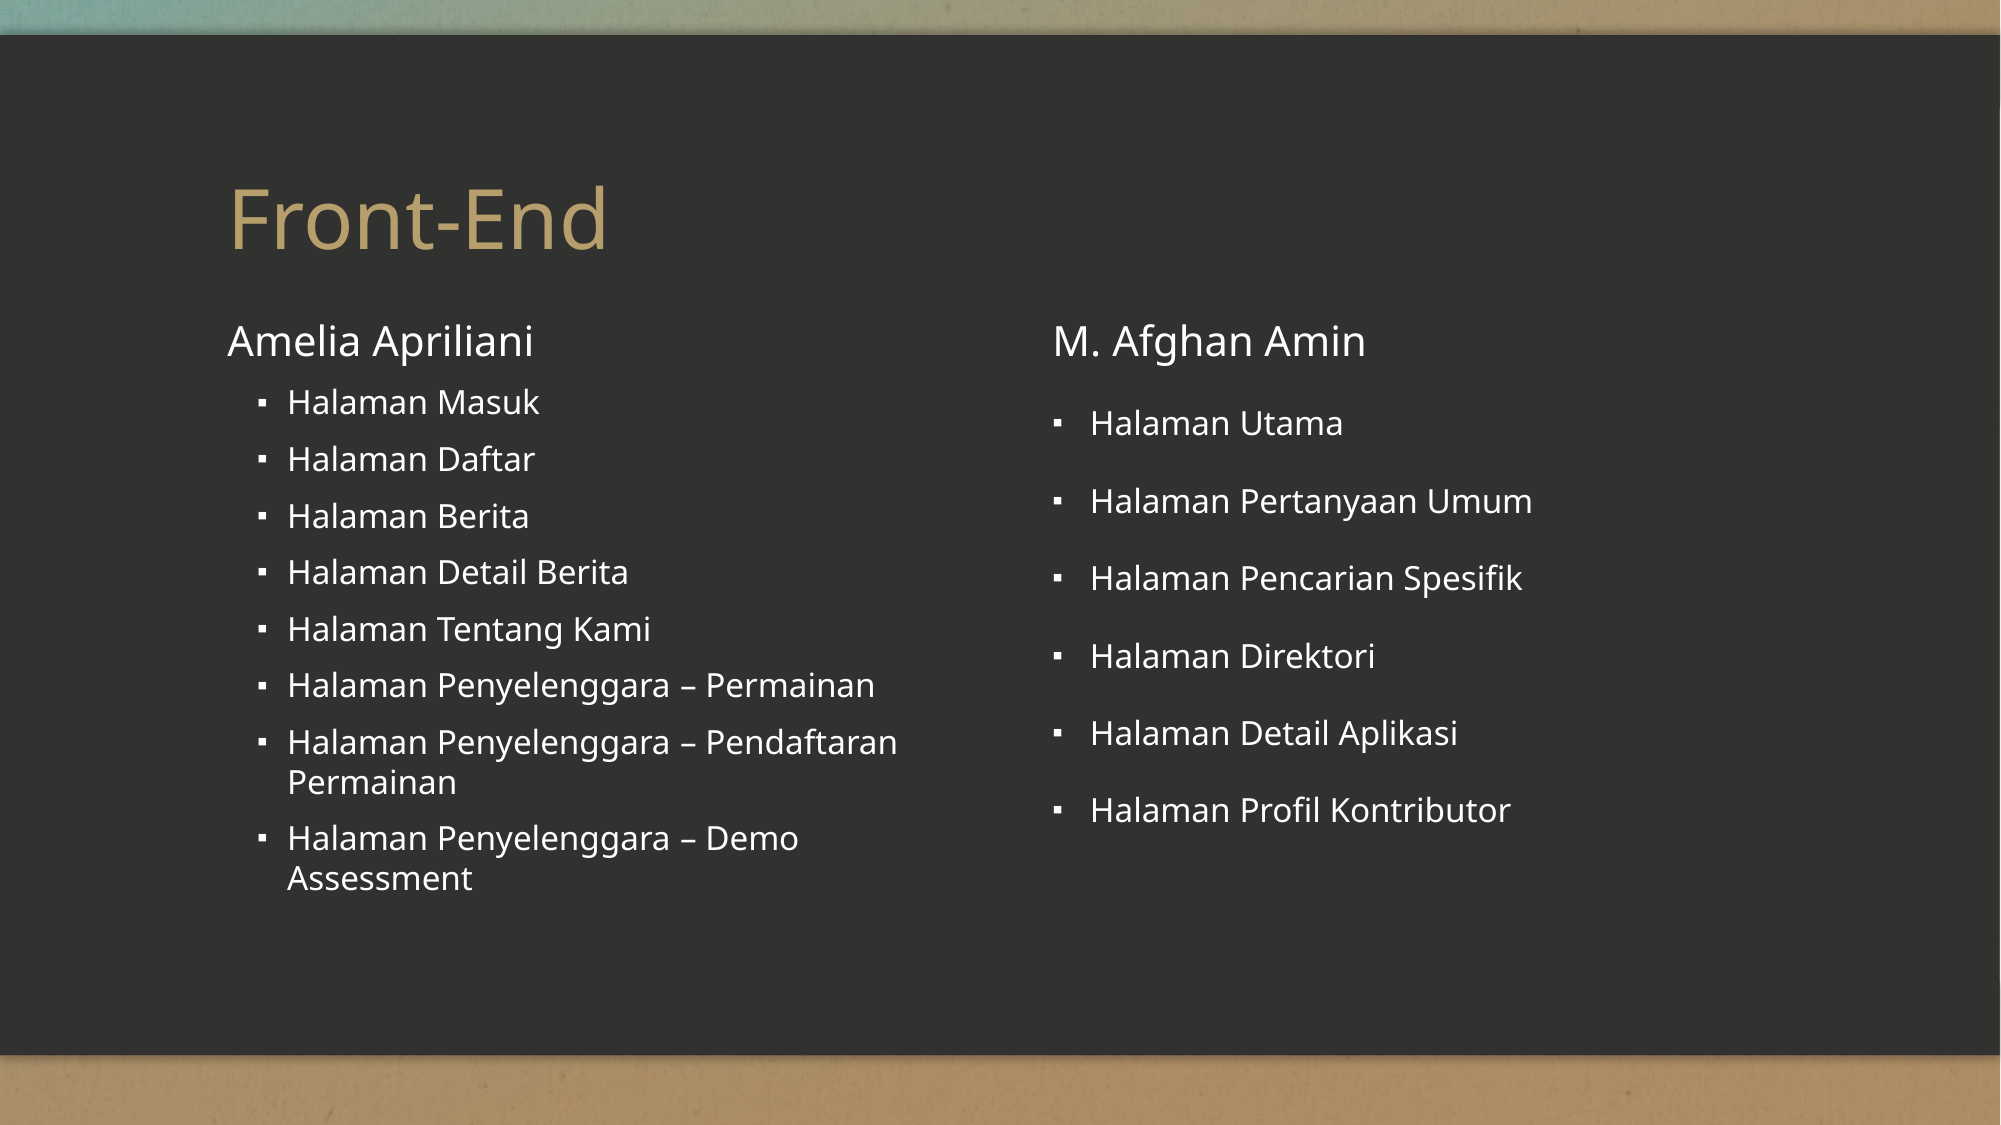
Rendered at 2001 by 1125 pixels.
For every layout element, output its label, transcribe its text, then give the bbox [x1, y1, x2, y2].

list Amelia Apriliani Halaman Masuk Halaman Daftar Halaman Berita Halaman Detail Berita Halaman Tentang Kami Halaman Penyelenggara – Permainan Halaman Penyelenggara – Pendaftaran Permainan Halaman Penyelenggara – Demo Assessment [212, 312, 963, 1013]
title Front-End [212, 68, 1788, 275]
picture [0, 0, 2001, 1125]
list M. Afghan Amin Halaman Utama Halaman Pertanyaan Umum Halaman Pencarian Spesifik Halaman Direktori Halaman Detail Aplikasi Halaman Profil Kontributor [1037, 312, 1788, 1013]
